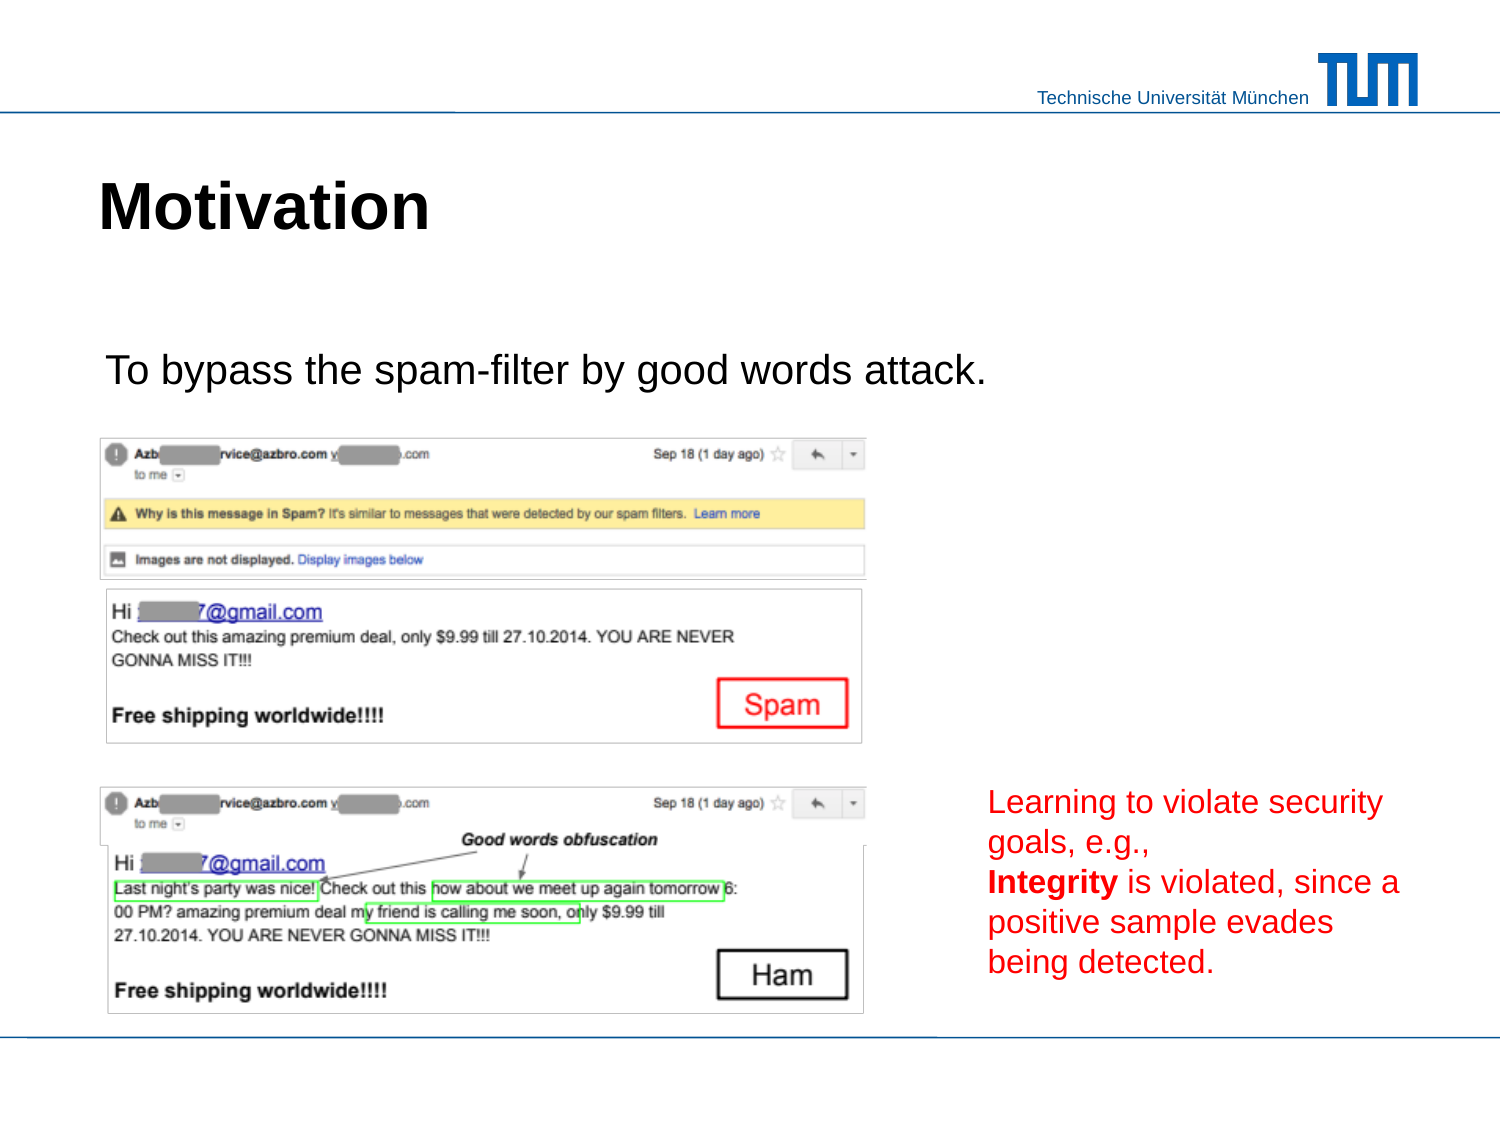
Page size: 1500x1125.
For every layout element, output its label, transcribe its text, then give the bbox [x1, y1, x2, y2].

title Motivation [83, 149, 1417, 250]
picture [91, 428, 867, 1017]
text_box To bypass the spam-filter by good words attack. [90, 335, 1003, 400]
text_box Learning to violate security goals, e.g., Integrity is violated, since a positive sample evades being detected. [972, 772, 1432, 988]
text_box [94, 276, 1446, 385]
